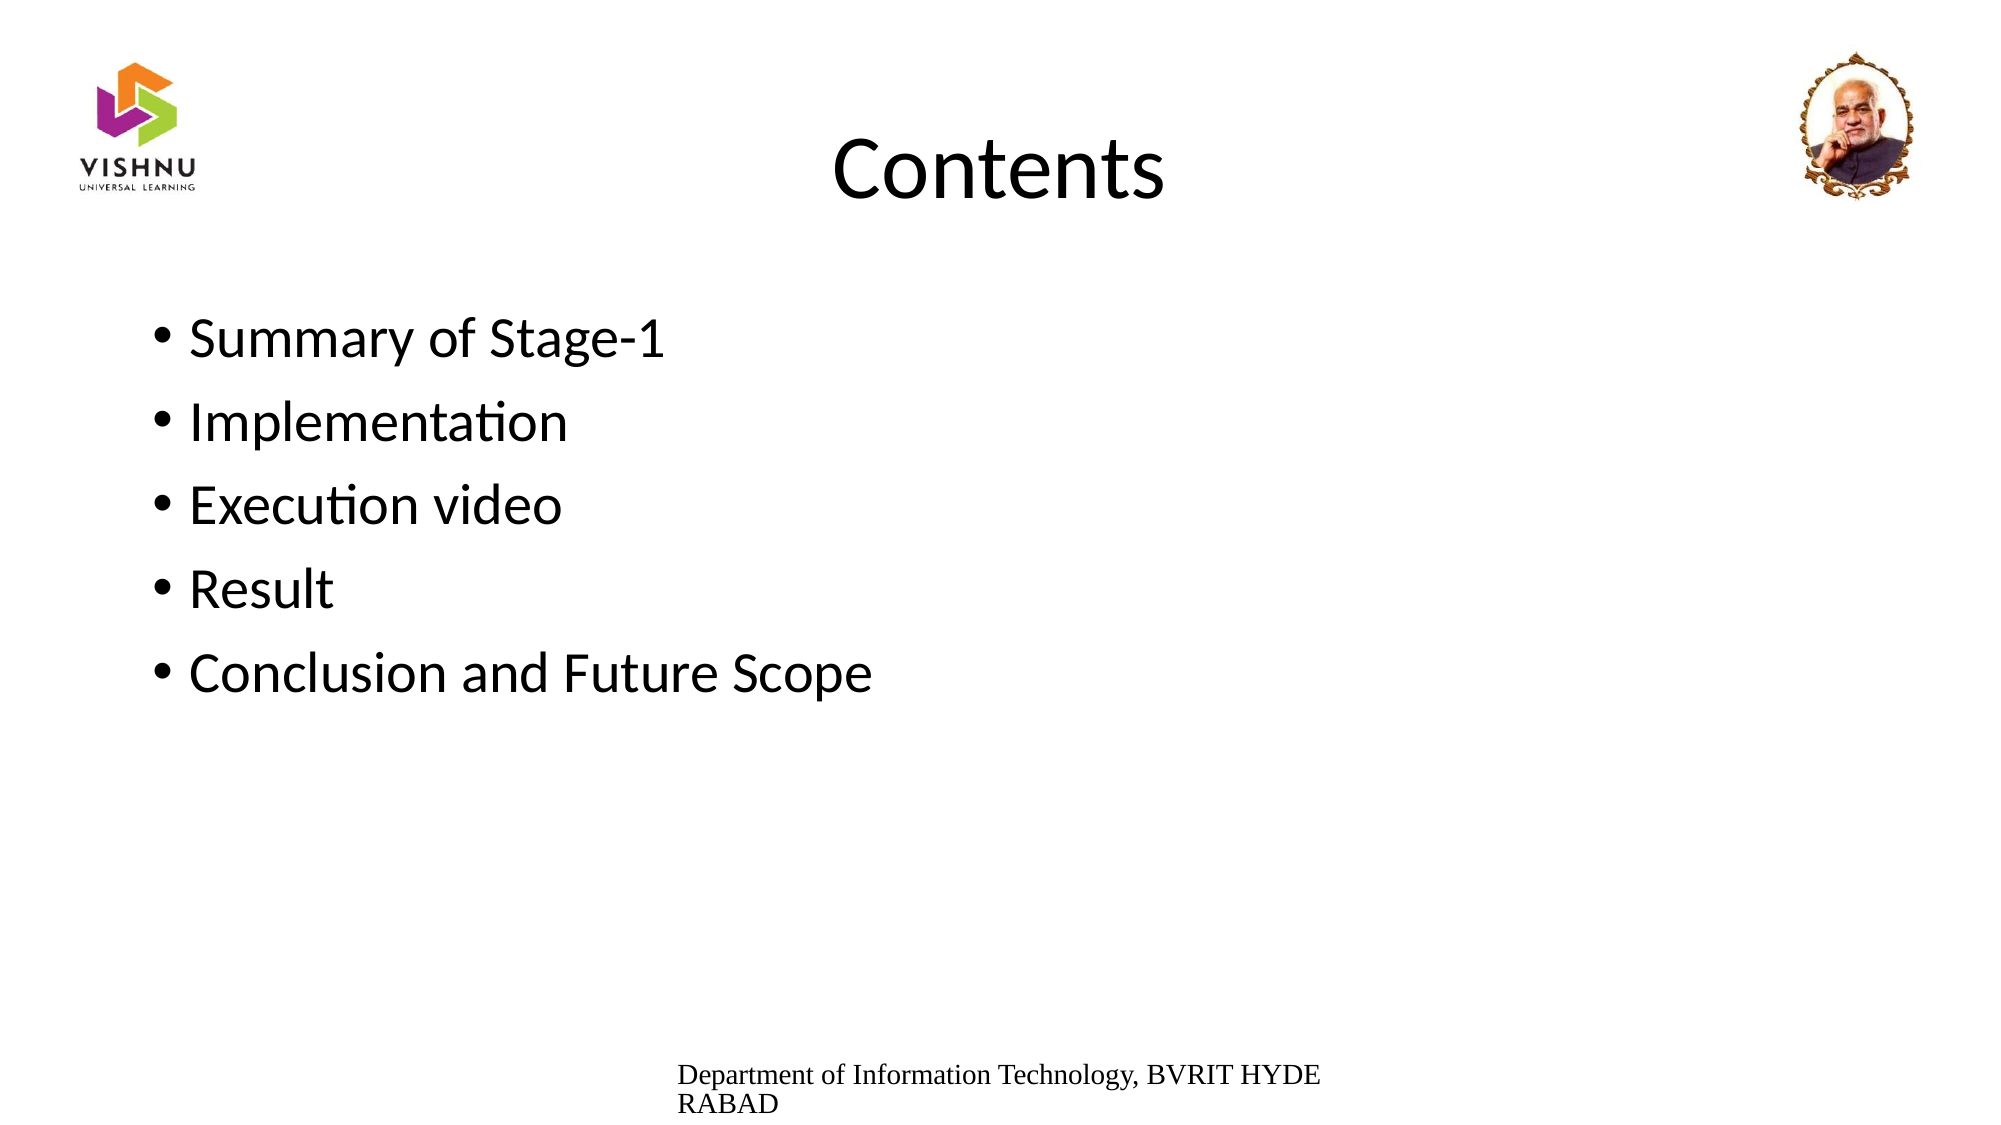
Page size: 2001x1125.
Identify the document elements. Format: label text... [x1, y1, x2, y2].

picture [59, 44, 217, 196]
title Contents [137, 59, 1863, 278]
footer Department of Information Technology, BVRIT HYDERABAD [662, 1042, 1338, 1103]
list Summary of Stage-1 Implementation Execution video Result Conclusion and Future Scope [137, 299, 1489, 760]
picture [1792, 44, 1923, 207]
